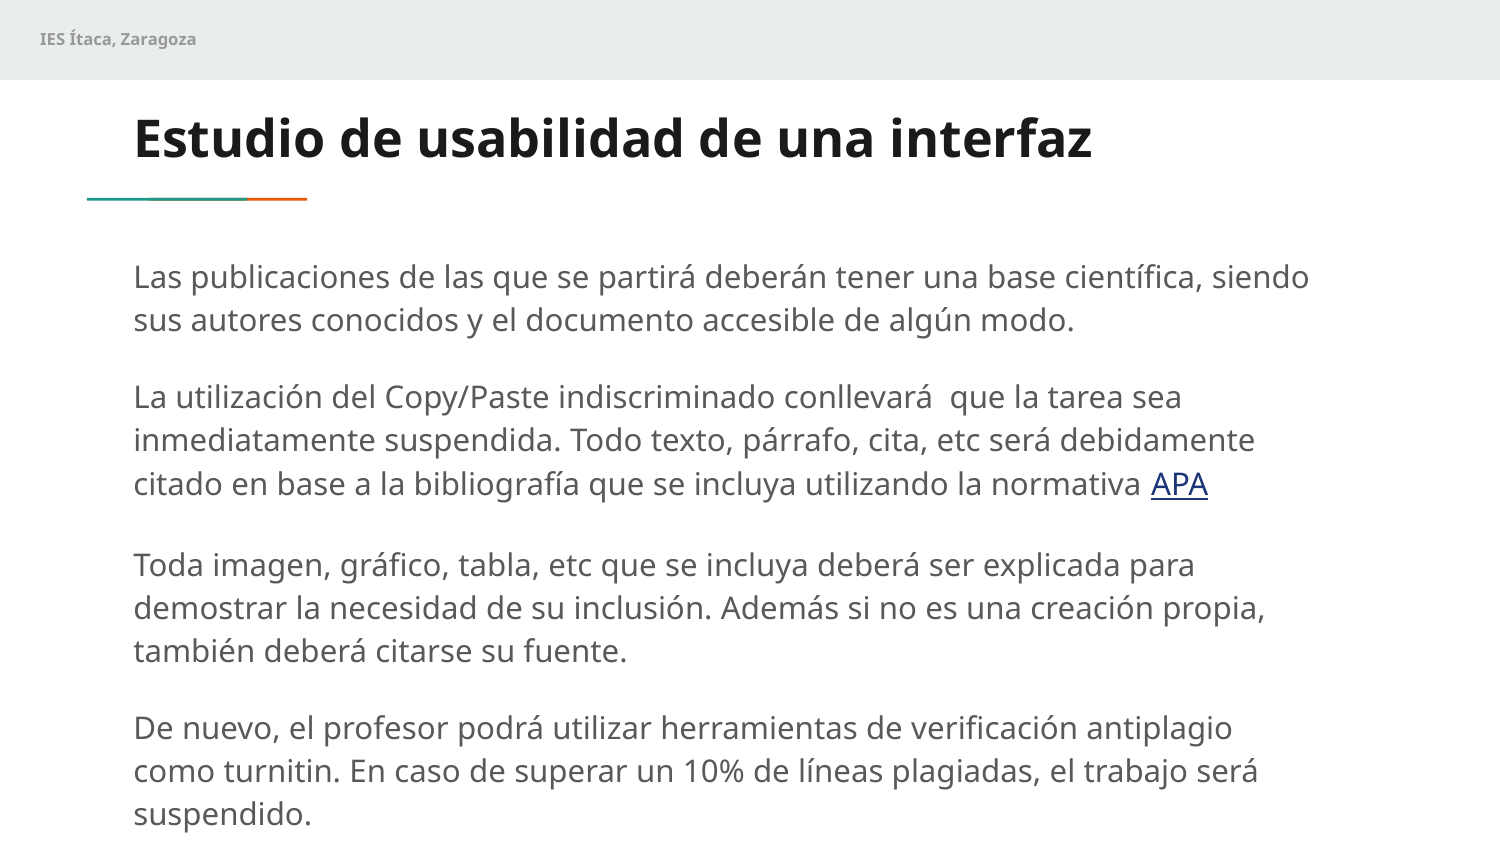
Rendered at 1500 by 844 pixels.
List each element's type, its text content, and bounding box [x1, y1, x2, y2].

title Estudio de usabilidad de una interfaz [118, 90, 1388, 189]
list Las publicaciones de las que se partirá deberán tener una base científica, siendo sus autores conocidos y el documento accesible de algún modo. La utilización del Copy/Paste indiscriminado conllevará que la tarea sea inmediatamente suspendida. Todo texto, párrafo, cita, etc será debidamente citado en base a la bibliografía que se incluya utilizando la normativa APA Toda imagen, gráfico, tabla, etc que se incluya deberá ser explicada para demostrar la necesidad de su inclusión. Además si no es una creación propia, también deberá citarse su fuente. De nuevo, el profesor podrá utilizar herramientas de verificación antiplagio como turnitin. En caso de superar un 10% de líneas plagiadas, el trabajo será suspendido. [118, 236, 1334, 782]
